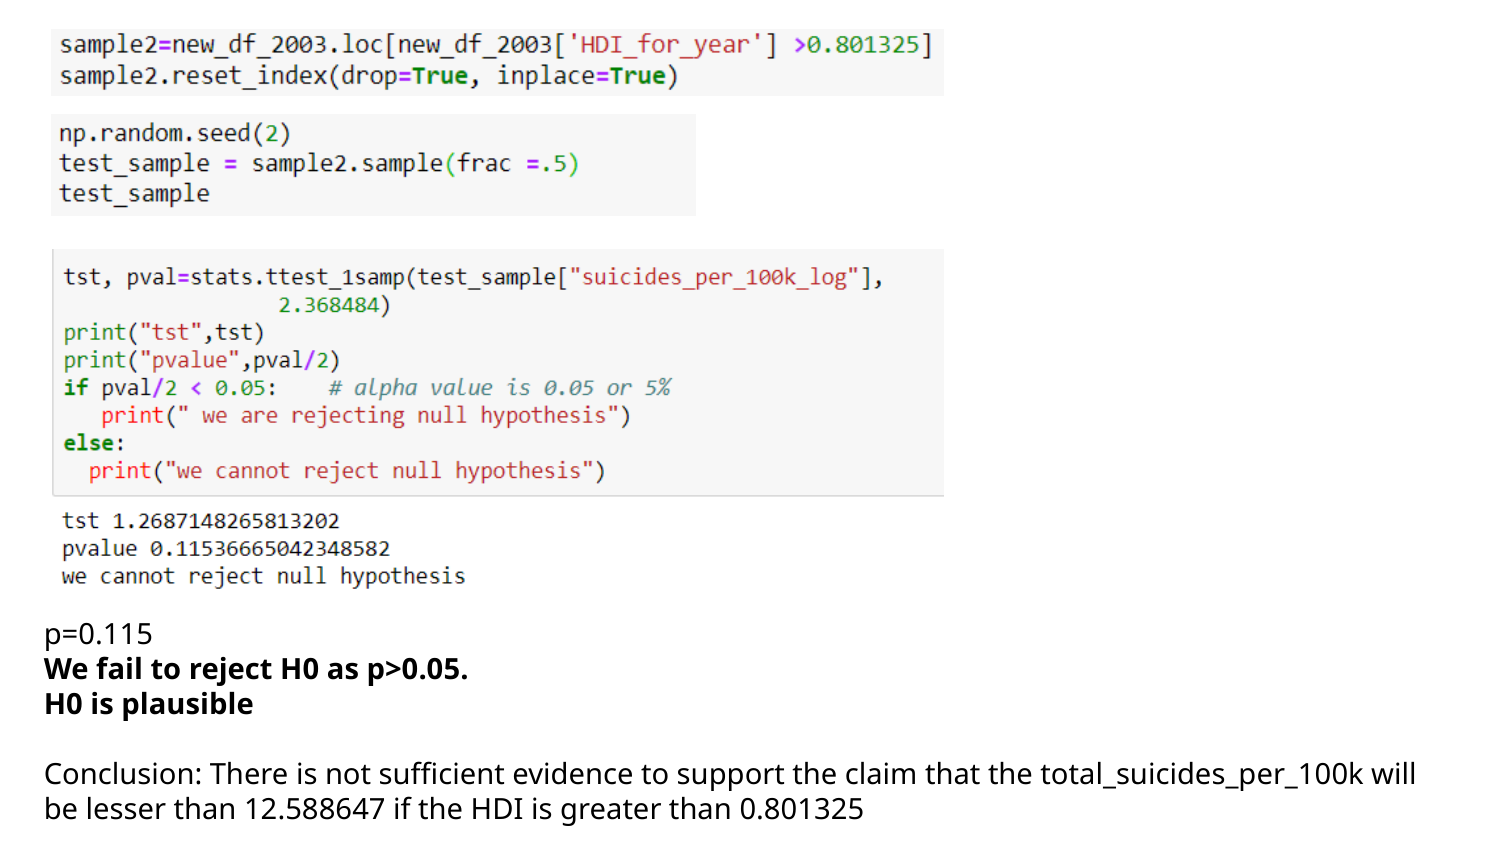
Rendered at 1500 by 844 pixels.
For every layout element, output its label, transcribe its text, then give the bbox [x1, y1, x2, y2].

text_box p=0.115 We fail to reject H0 as p>0.05. H0 is plausible Conclusion: There is not sufficient evidence to support the claim that the total_suicides_per_100k will be lesser than 12.588647 if the HDI is greater than 0.801325 [28, 600, 1449, 782]
picture [50, 29, 945, 96]
picture [50, 114, 696, 217]
picture [50, 249, 945, 610]
